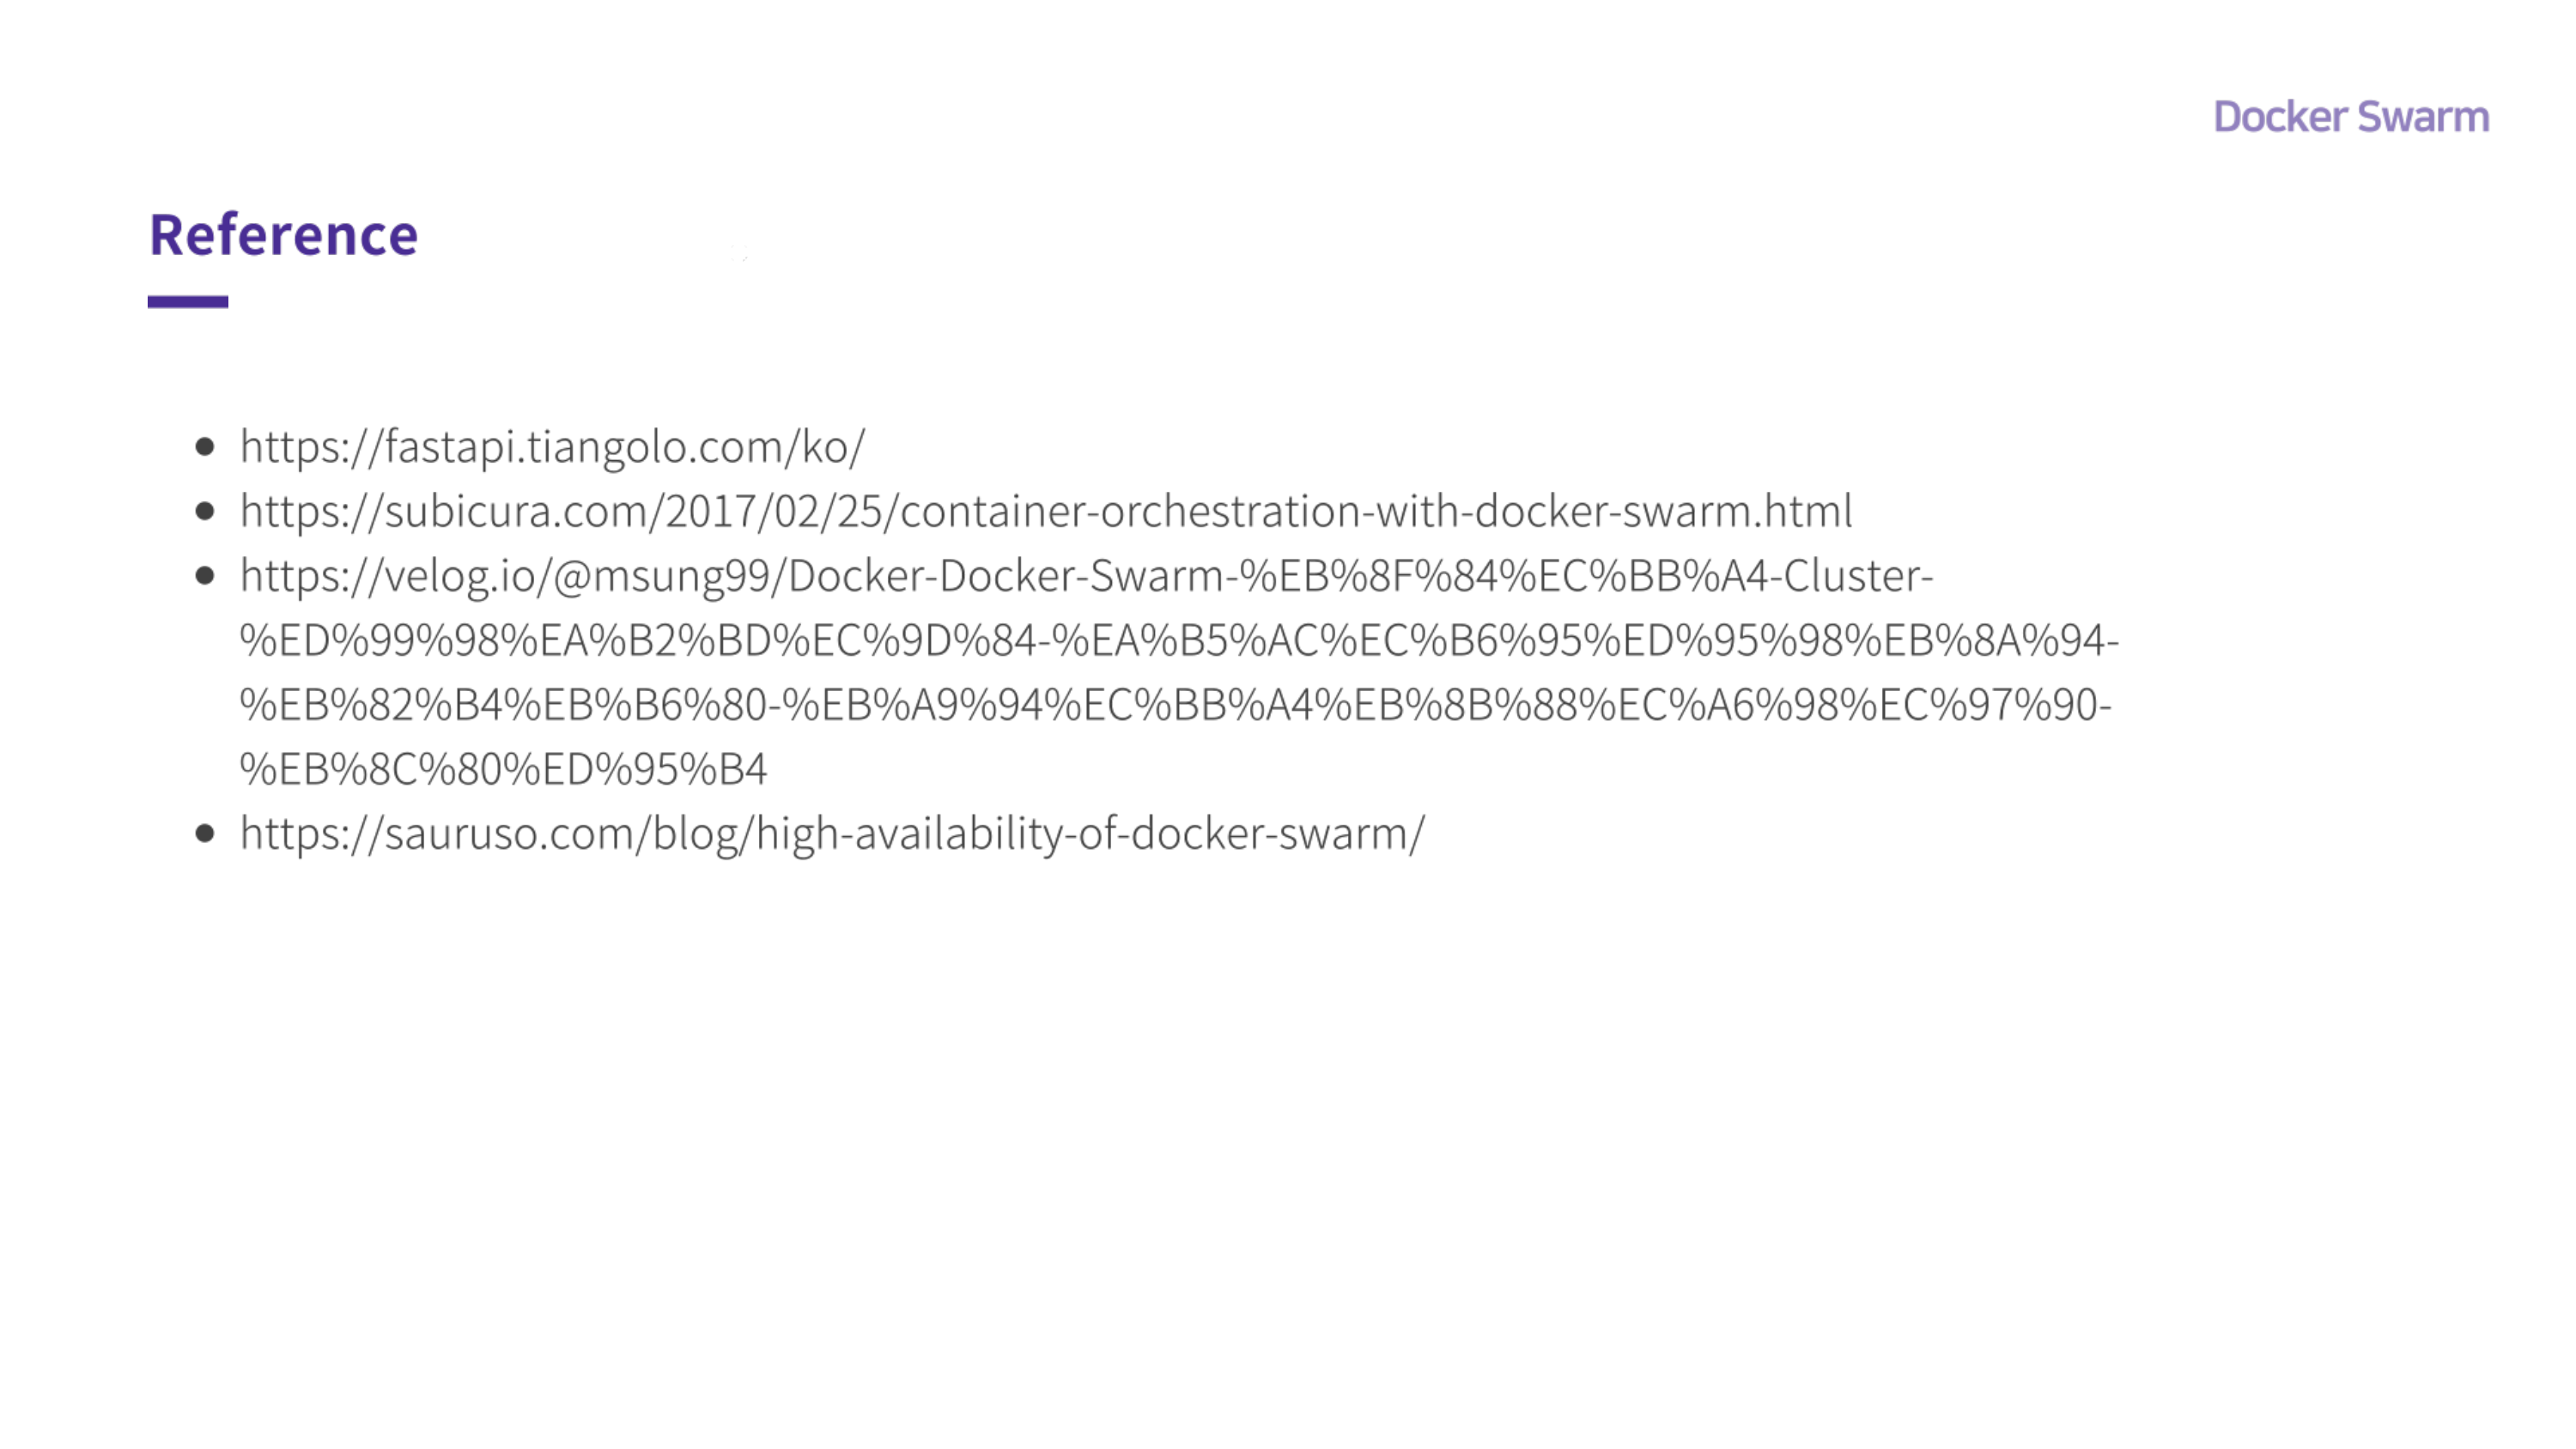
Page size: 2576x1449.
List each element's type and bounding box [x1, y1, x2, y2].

picture [139, 187, 439, 281]
picture [180, 407, 2139, 879]
text_box [147, 288, 228, 326]
text_box [731, 245, 748, 262]
picture [2189, 83, 2512, 154]
